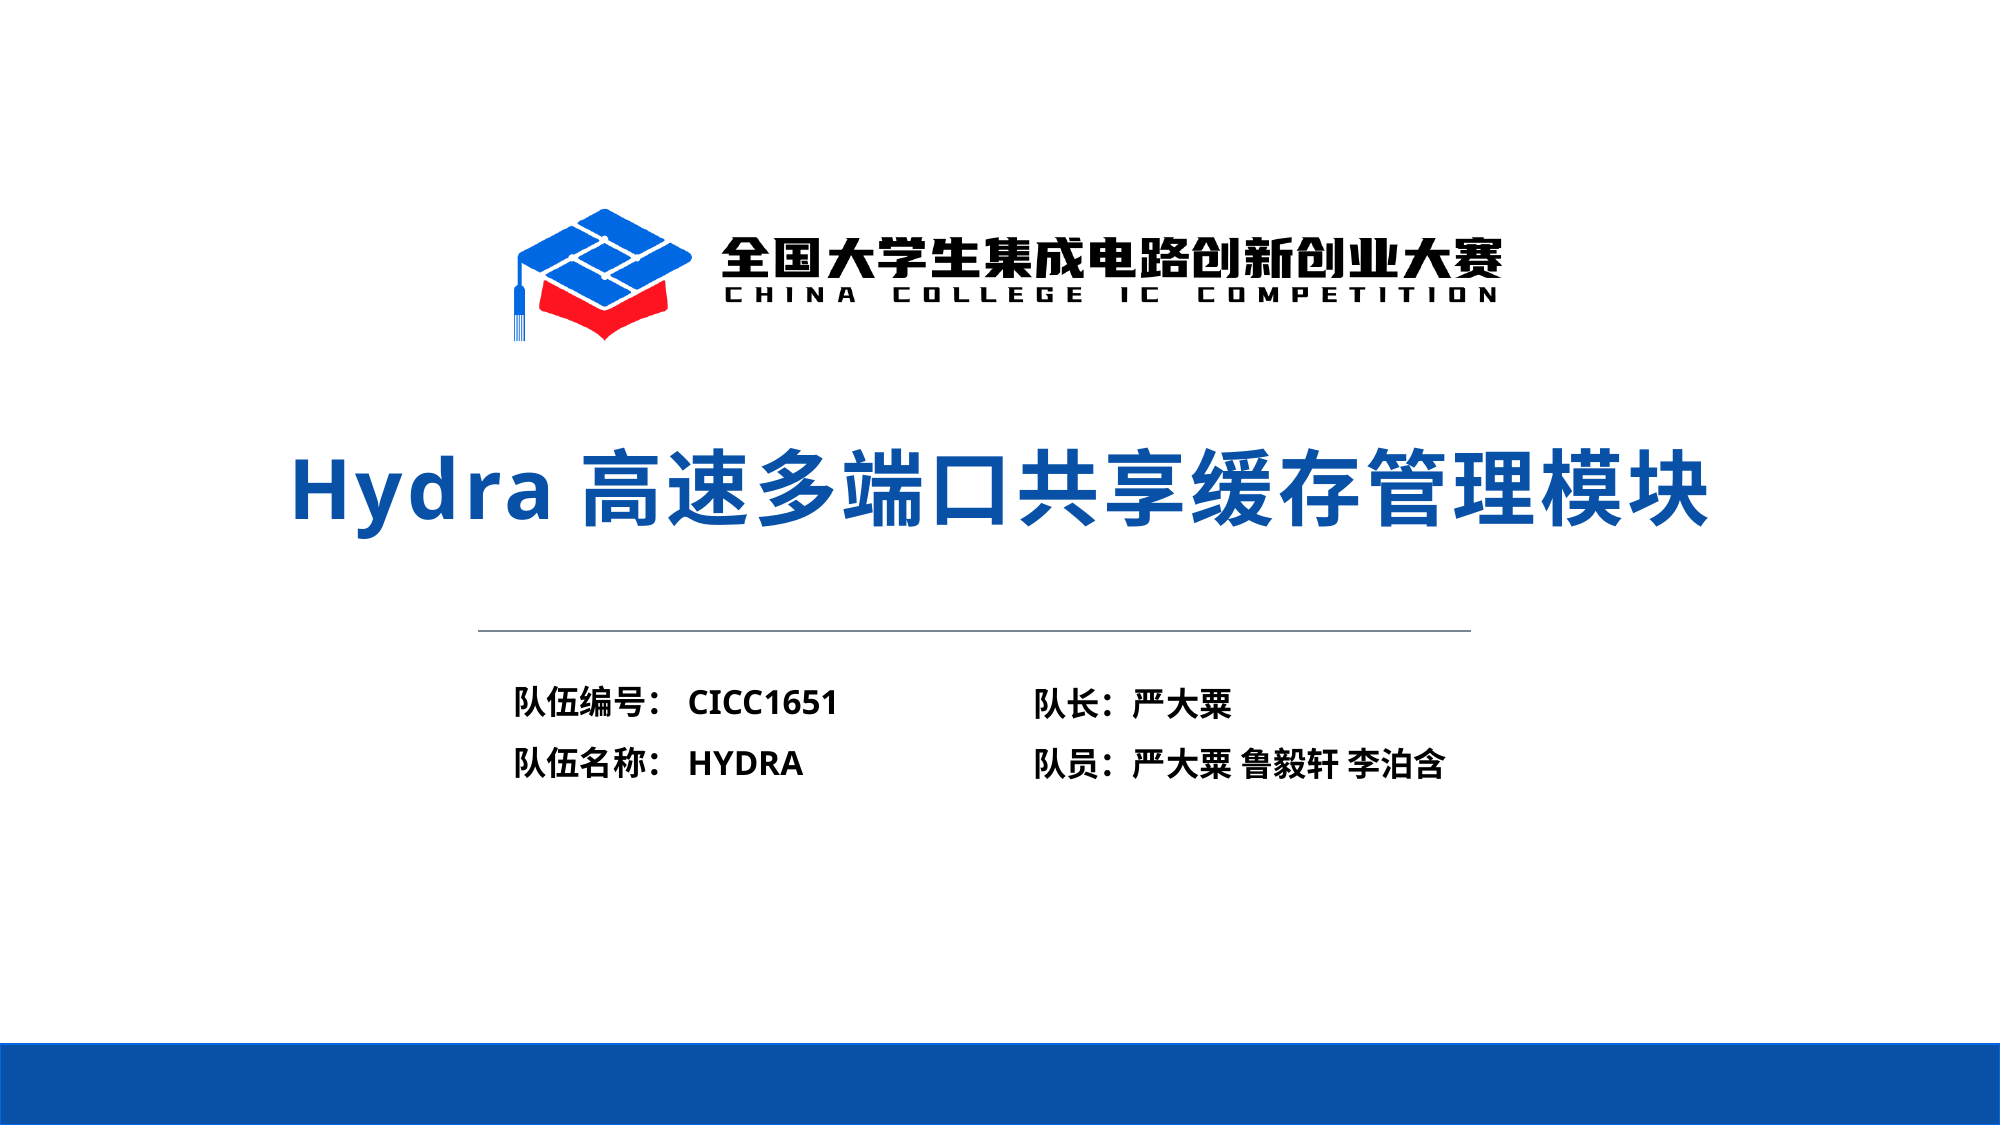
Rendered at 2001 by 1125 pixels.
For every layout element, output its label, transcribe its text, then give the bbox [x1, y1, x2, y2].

text_box 队长：严大粟 队员：严大粟 鲁毅轩 李泊含 [1018, 675, 1471, 807]
text_box 队伍编号：CICC1651 队伍名称：HYDRA [498, 674, 878, 807]
text_box [0, 1043, 2000, 1125]
title Hydra高速多端口共享缓存管理模块 [248, 412, 1752, 544]
picture [498, 150, 1502, 398]
